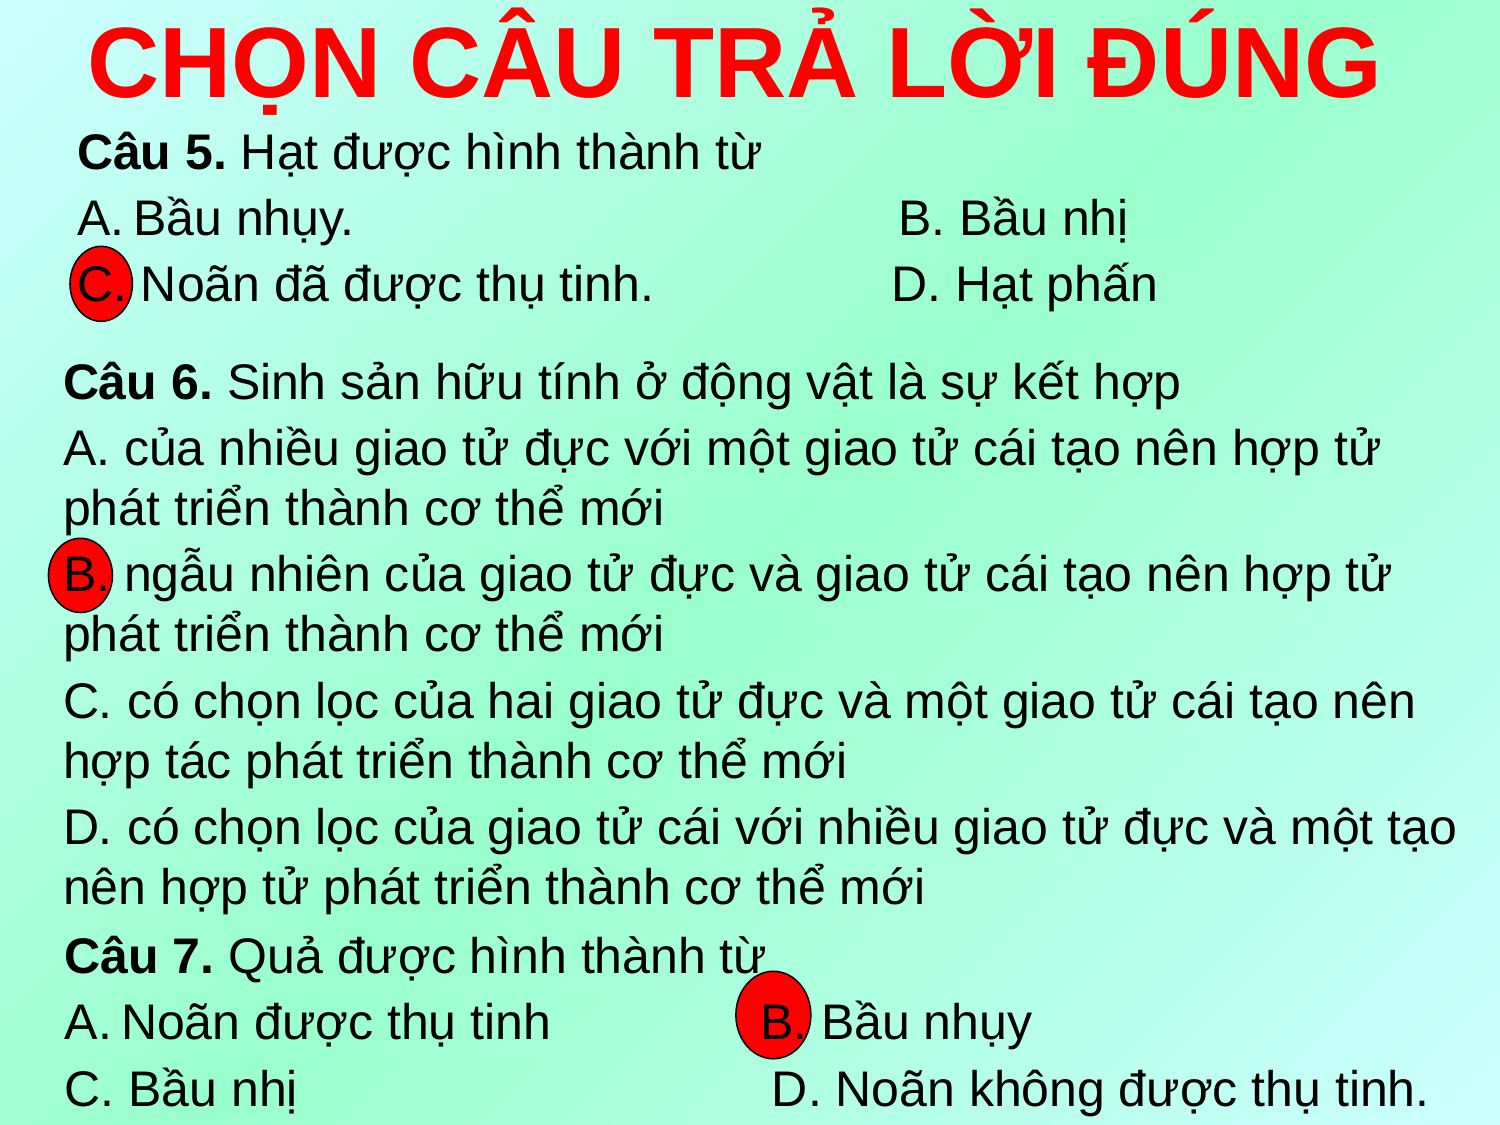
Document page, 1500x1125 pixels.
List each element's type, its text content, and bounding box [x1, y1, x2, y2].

text_box Câu 7. Quả được hình thành từ Noãn được thụ tinh B. Bầu nhụy C. Bầu nhị D. Noãn không được thụ tinh. [50, 916, 1450, 1124]
text_box CHỌN CÂU TRẢ LỜI ĐÚNG [50, 0, 1421, 125]
text_box Câu 6. Sinh sản hữu tính ở động vật là sự kết hợp A. của nhiều giao tử đực với một giao tử cái tạo nên hợp tử phát triển thành cơ thể mới B. ngẫu nhiên của giao tử đực và giao tử cái tạo nên hợp tử phát triển thành cơ thể mới C. có chọn lọc của hai giao tử đực và một giao tử cái tạo nên hợp tác phát triển thành cơ thể mới D. có chọn lọc của giao tử cái với nhiều giao tử đực và một tạo nên hợp tử phát triển thành cơ thể mới [48, 341, 1499, 922]
text_box Câu 5. Hạt được hình thành từ Bầu nhụy. B. Bầu nhị C. Noãn đã được thụ tinh. D. Hạt phấn [62, 111, 1500, 320]
